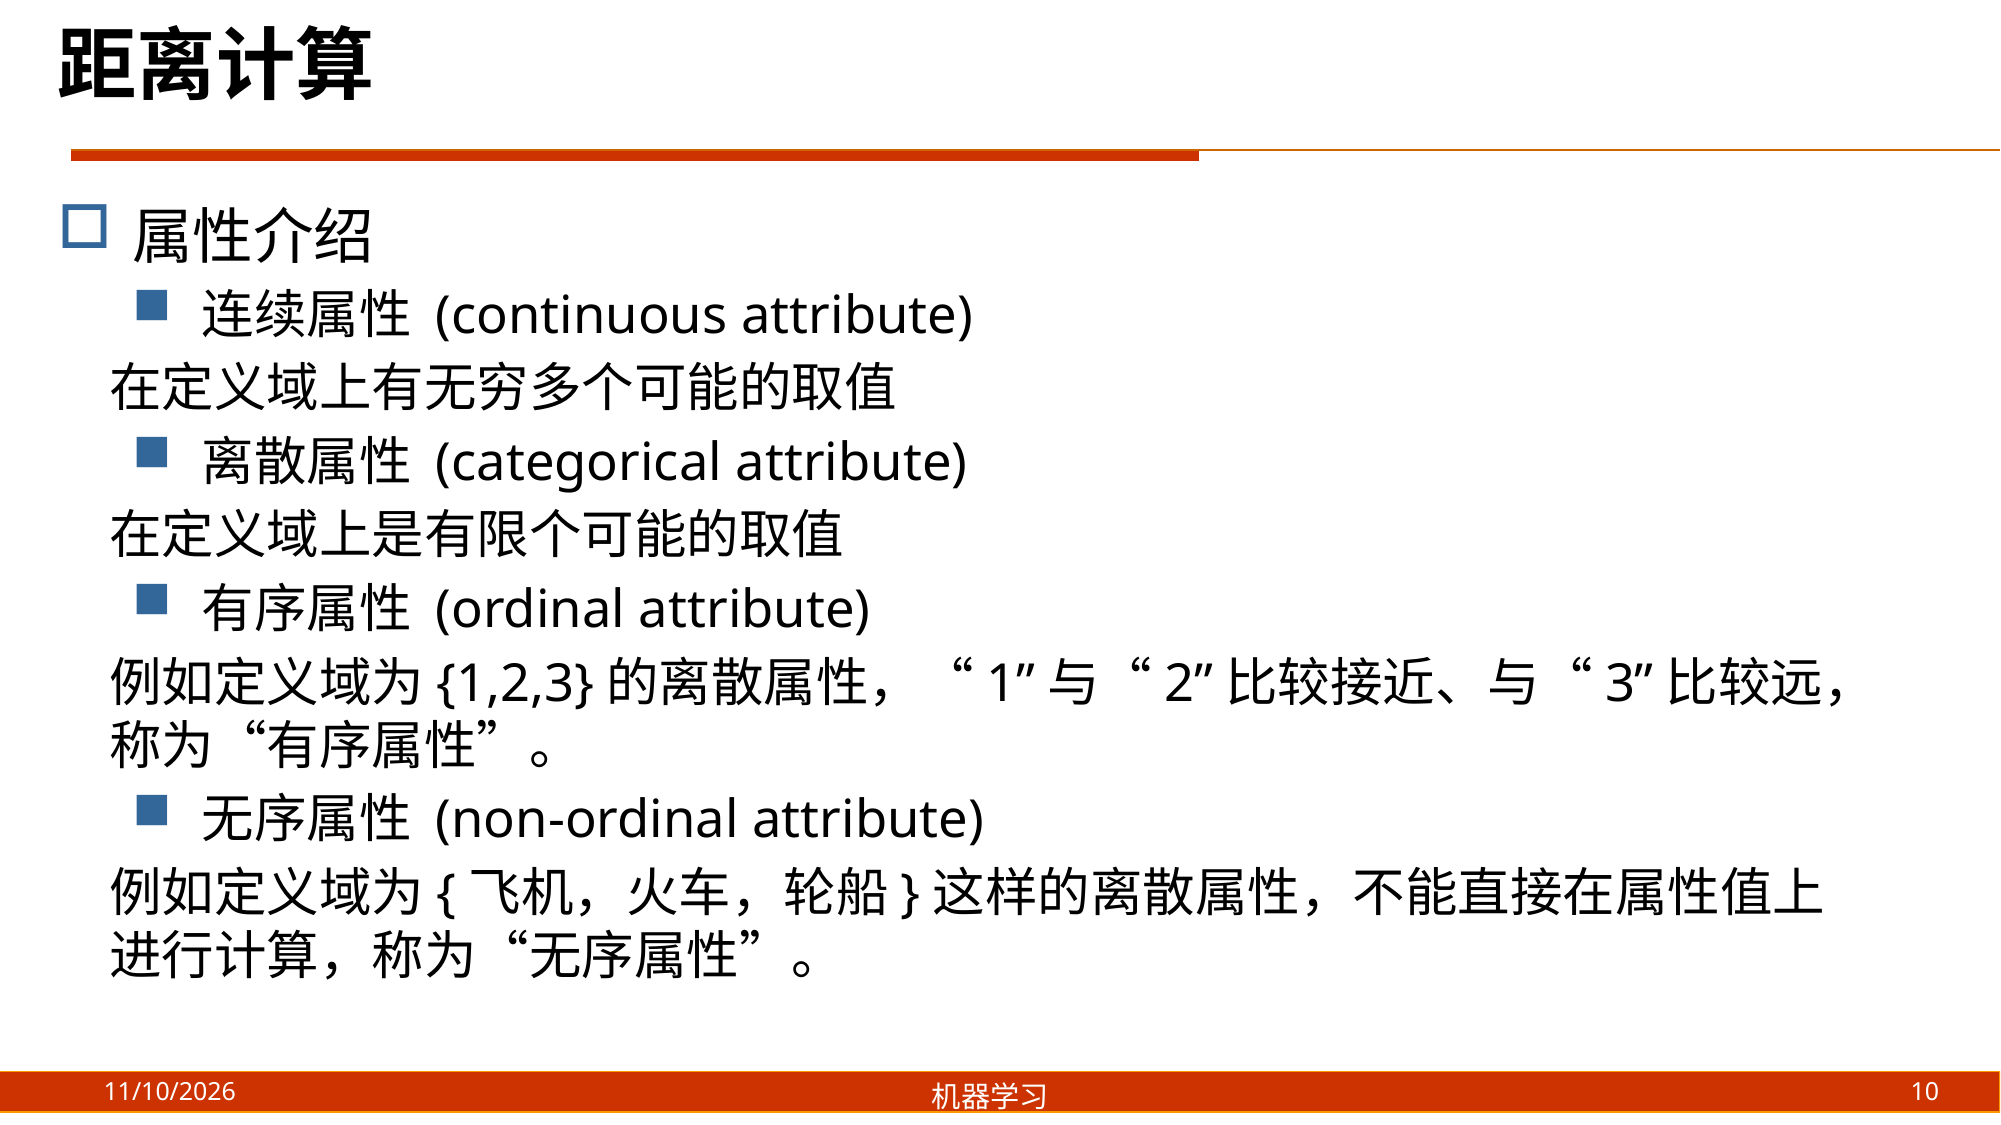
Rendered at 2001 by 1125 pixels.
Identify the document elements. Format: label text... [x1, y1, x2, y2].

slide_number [103, 1074, 538, 1115]
slide_number 10 [1505, 1074, 1940, 1113]
text_box 距离计算 [42, 7, 1337, 135]
text_box 属性介绍 连续属性 (continuous attribute) 在定义域上有无穷多个可能的取值 离散属性 (categorical attribute) 在定义域上是有限个可能的取值 有序属性 (ordinal attribute) 例如定义域为{1,2,3}的离散属性，“1”与“2”比较接近、与“3”比较远，称为“有序属性”。 无序属性 (non-ordinal attribute) 例如定义域为{飞机，火车，轮船}这样的离散属性，不能直接在属性值上进行计算，称为“无序属性”。 [42, 190, 1851, 999]
